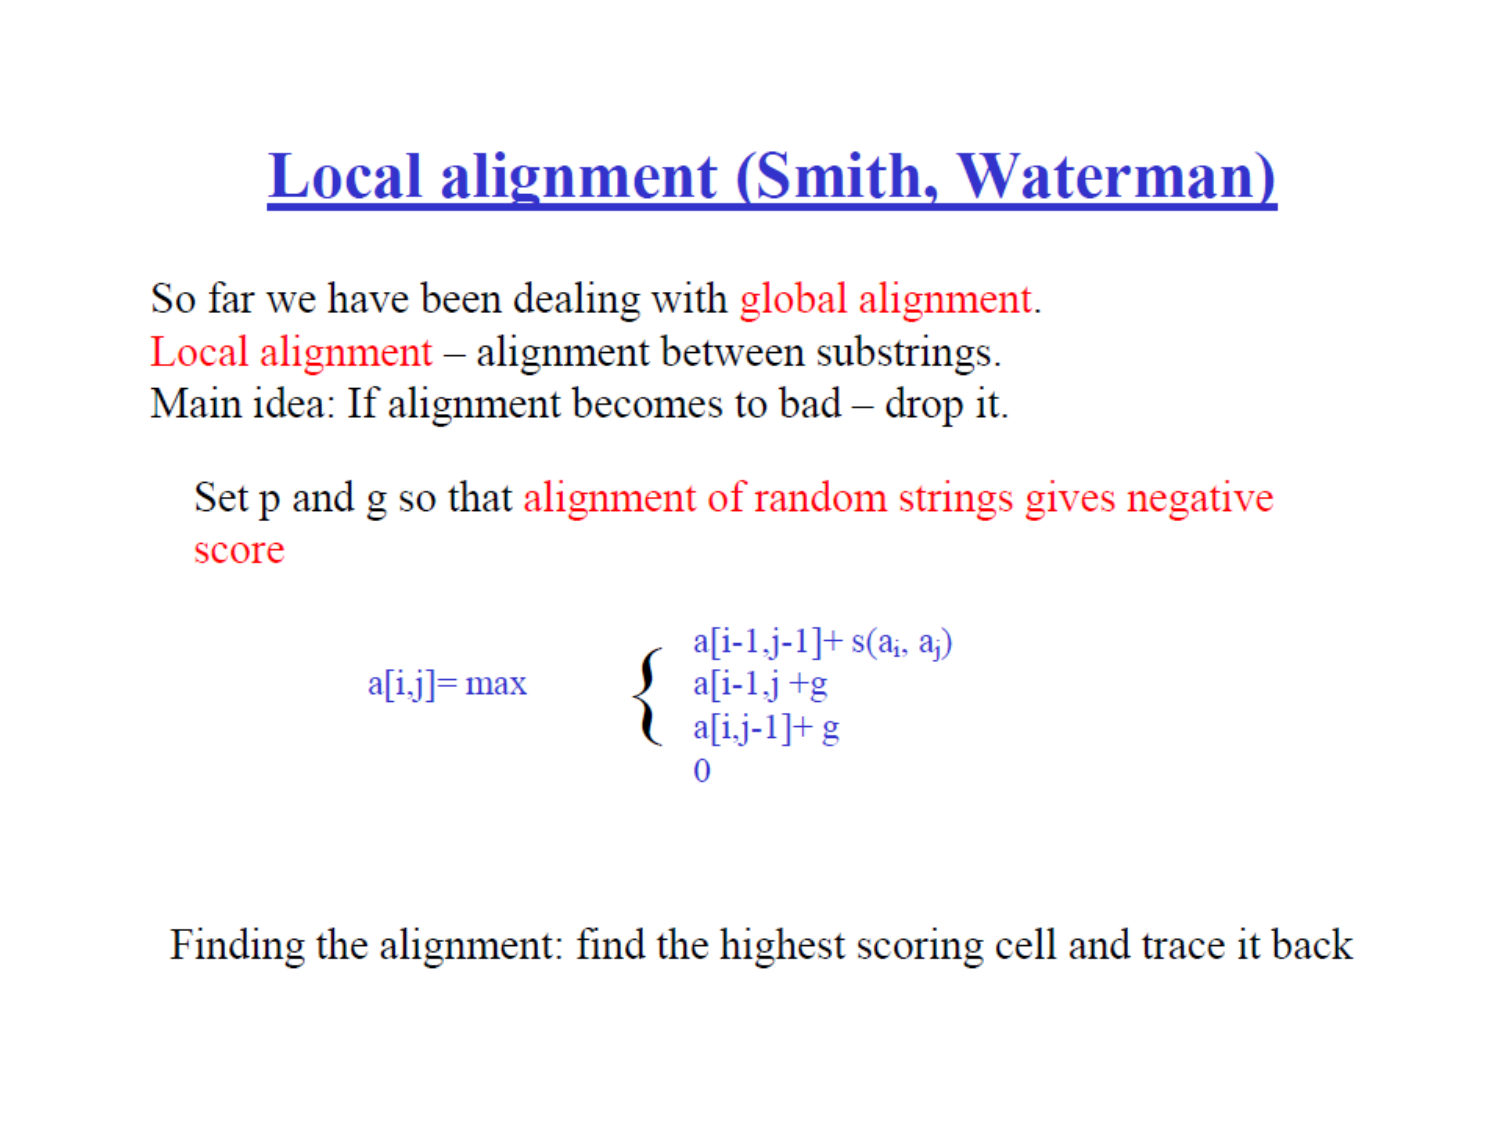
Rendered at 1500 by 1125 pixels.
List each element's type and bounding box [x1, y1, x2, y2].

picture [117, 122, 1383, 1003]
